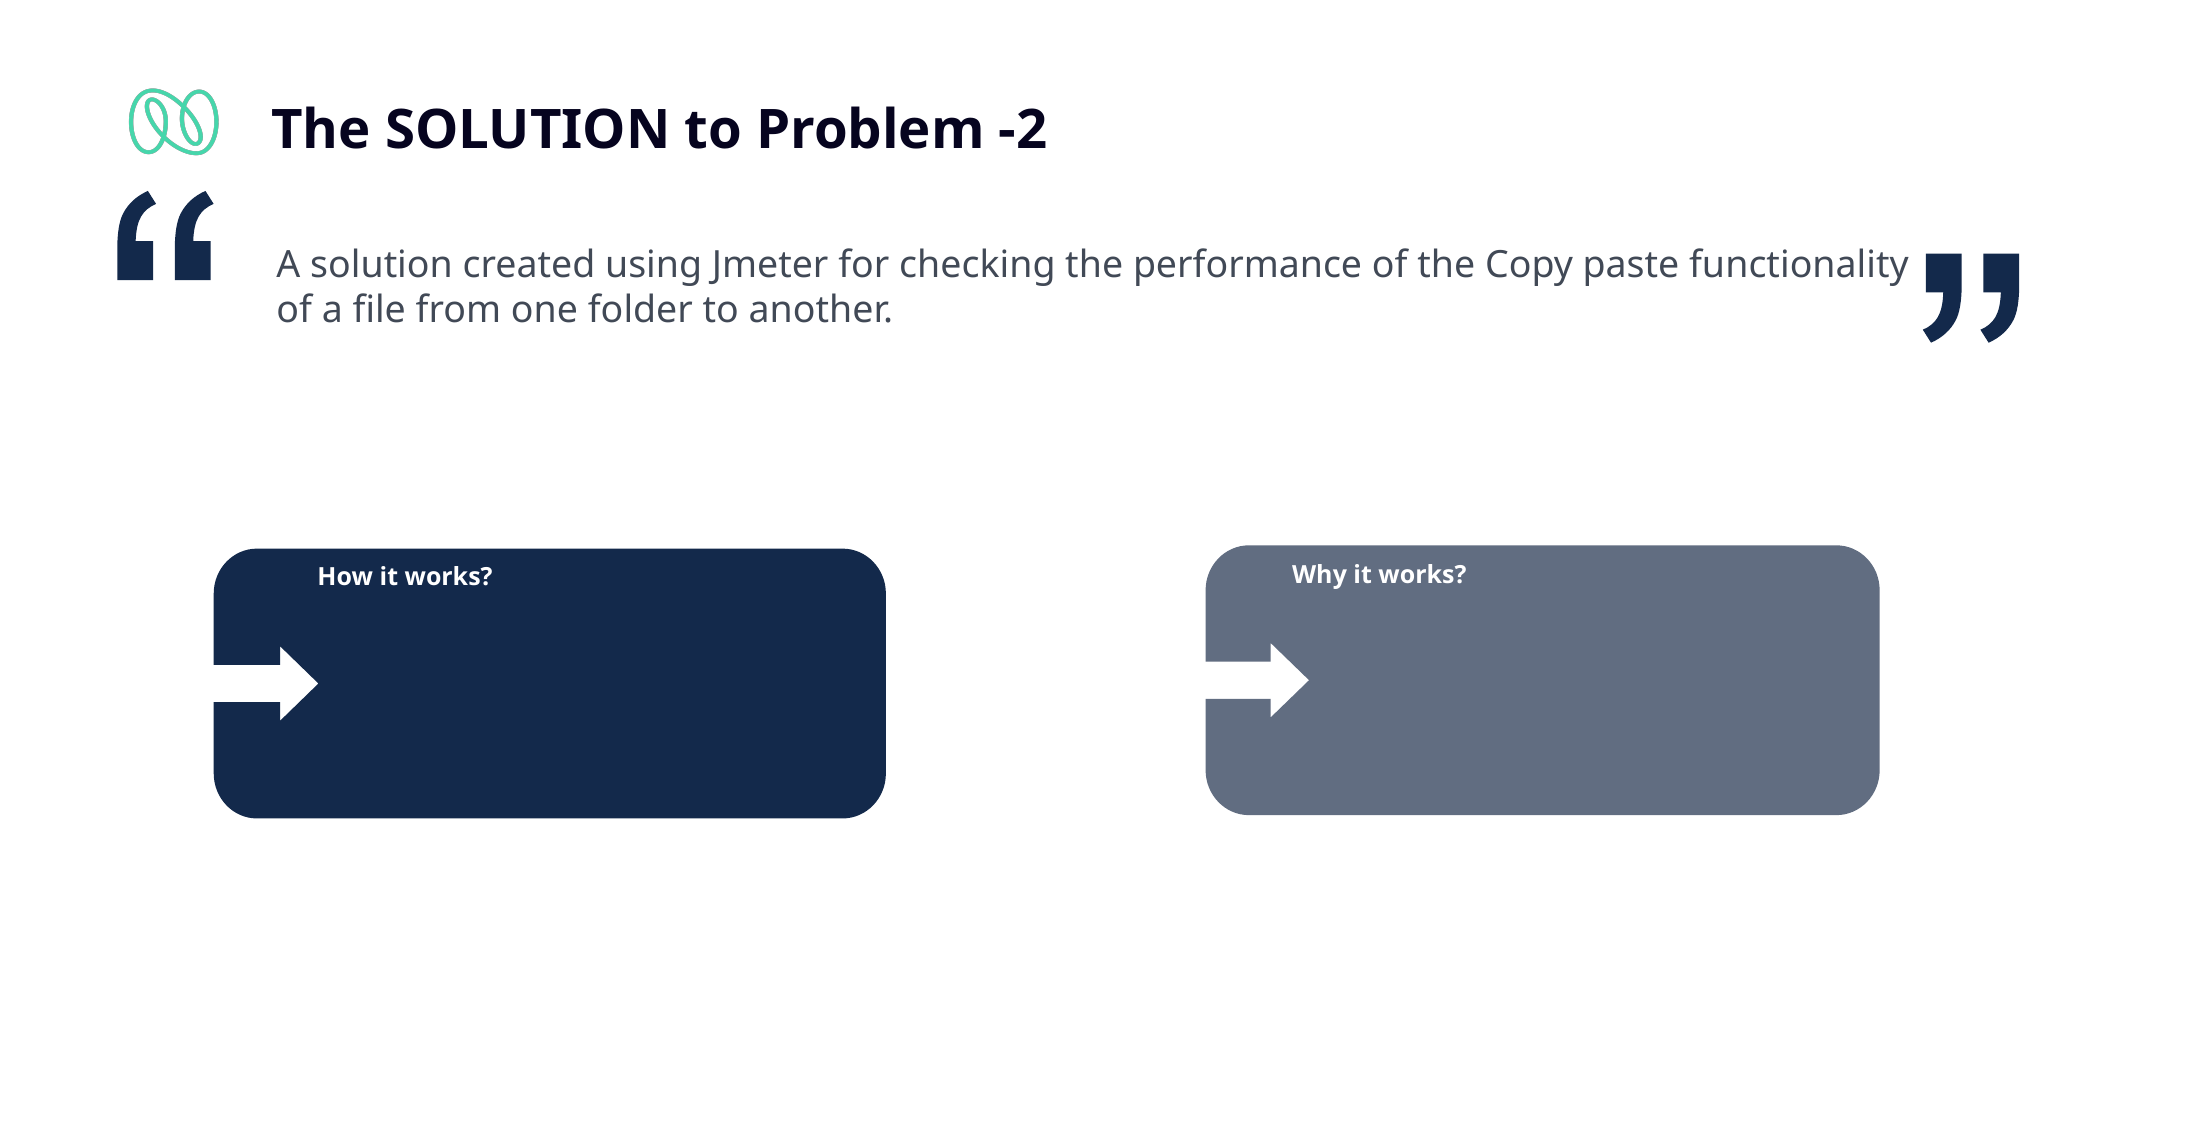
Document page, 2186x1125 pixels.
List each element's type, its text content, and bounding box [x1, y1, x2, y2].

text_box [1204, 544, 1881, 817]
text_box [1277, 550, 1859, 638]
text_box [212, 547, 887, 820]
text_box [1951, 252, 1963, 330]
text_box A solution created using Jmeter for checking the performance of the Copy paste functionality of a file from one folder to another. [261, 232, 1951, 337]
text_box [1978, 252, 2021, 345]
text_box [302, 553, 843, 649]
title The SOLUTION to Problem -2 [259, 85, 1762, 167]
picture [103, 62, 250, 180]
text_box [1926, 337, 1943, 345]
text_box [173, 189, 216, 282]
text_box [116, 189, 158, 282]
